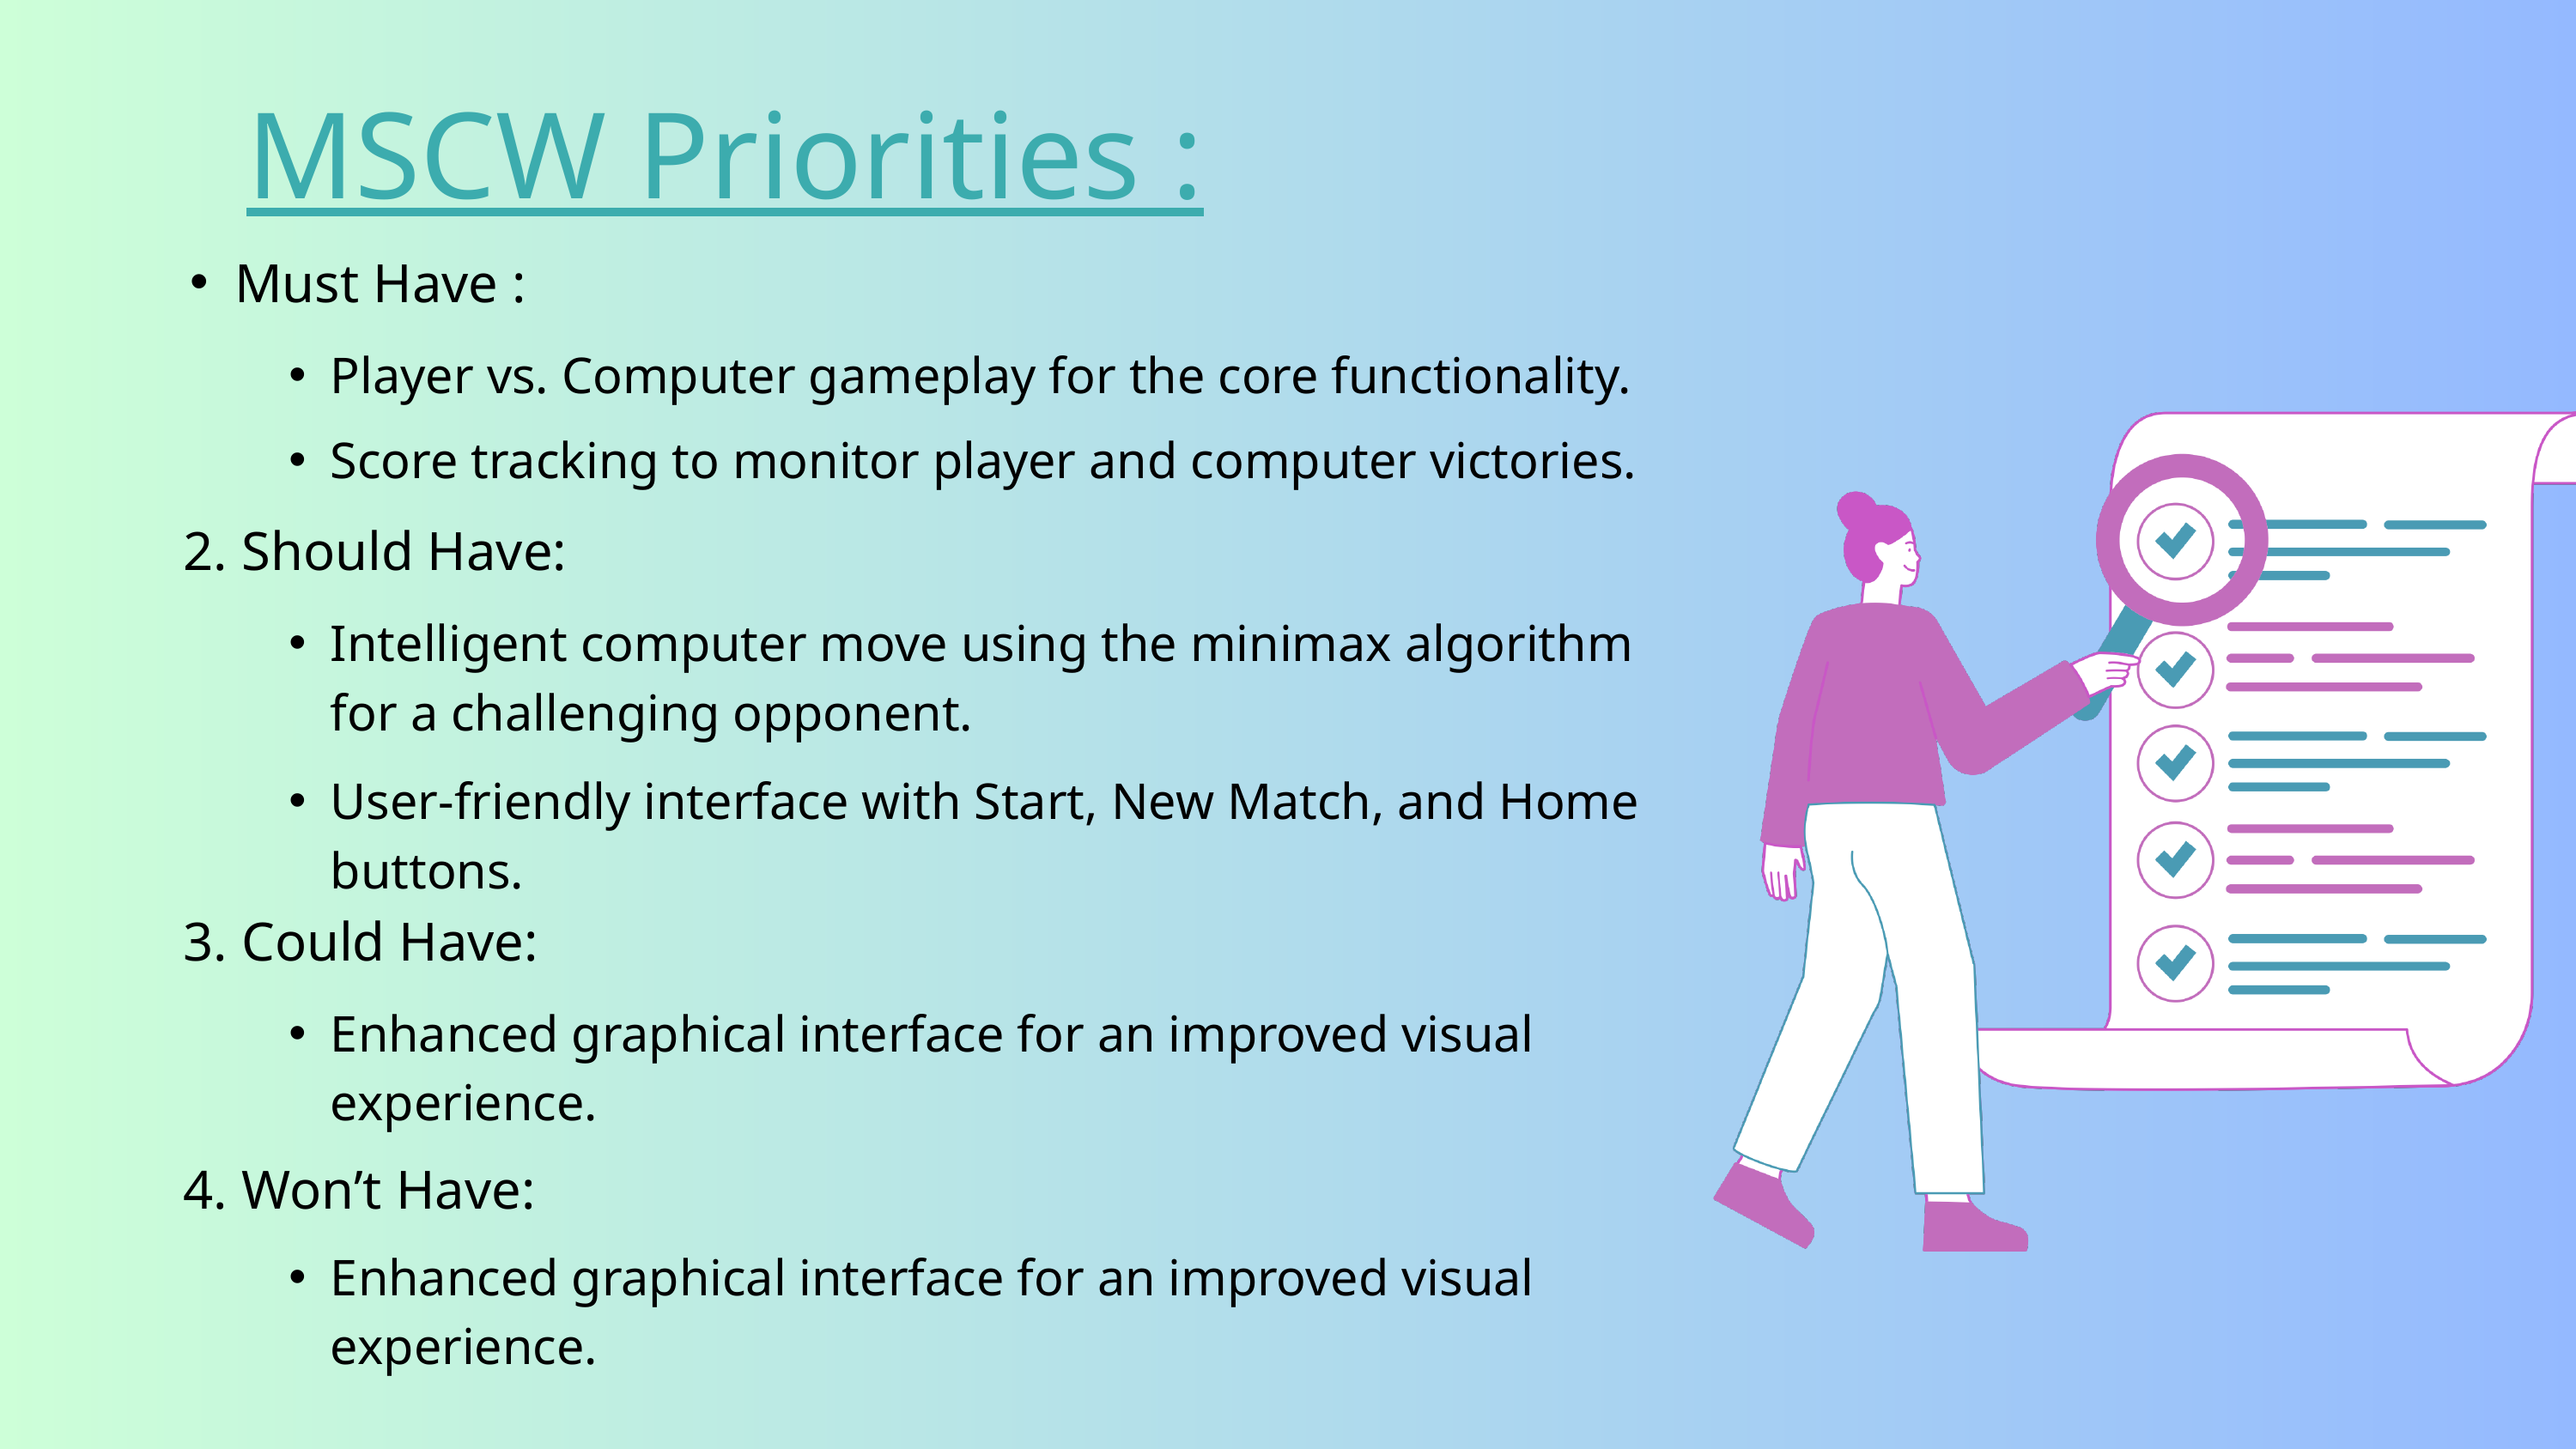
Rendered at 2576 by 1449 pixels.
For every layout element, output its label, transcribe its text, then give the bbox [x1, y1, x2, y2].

text_box 3. Could Have: [183, 897, 1061, 972]
text_box User-friendly interface with Start, New Match, and Home buttons. [246, 760, 1714, 899]
text_box 2. Should Have: [183, 506, 1061, 581]
text_box Enhanced graphical interface for an improved visual experience. [246, 992, 1714, 1131]
text_box Must Have : [144, 239, 1023, 313]
text_box Player vs. Computer gameplay for the core functionality. [246, 334, 1714, 403]
text_box Enhanced graphical interface for an improved visual experience. [246, 1236, 1714, 1375]
text_box MSCW Priorities : [246, 56, 1414, 223]
text_box 4. Won’t Have: [183, 1145, 1061, 1220]
text_box [1713, 409, 2576, 1252]
text_box Score tracking to monitor player and computer victories. [246, 419, 1714, 488]
text_box Intelligent computer move using the minimax algorithm for a challenging opponent. [246, 602, 1714, 741]
